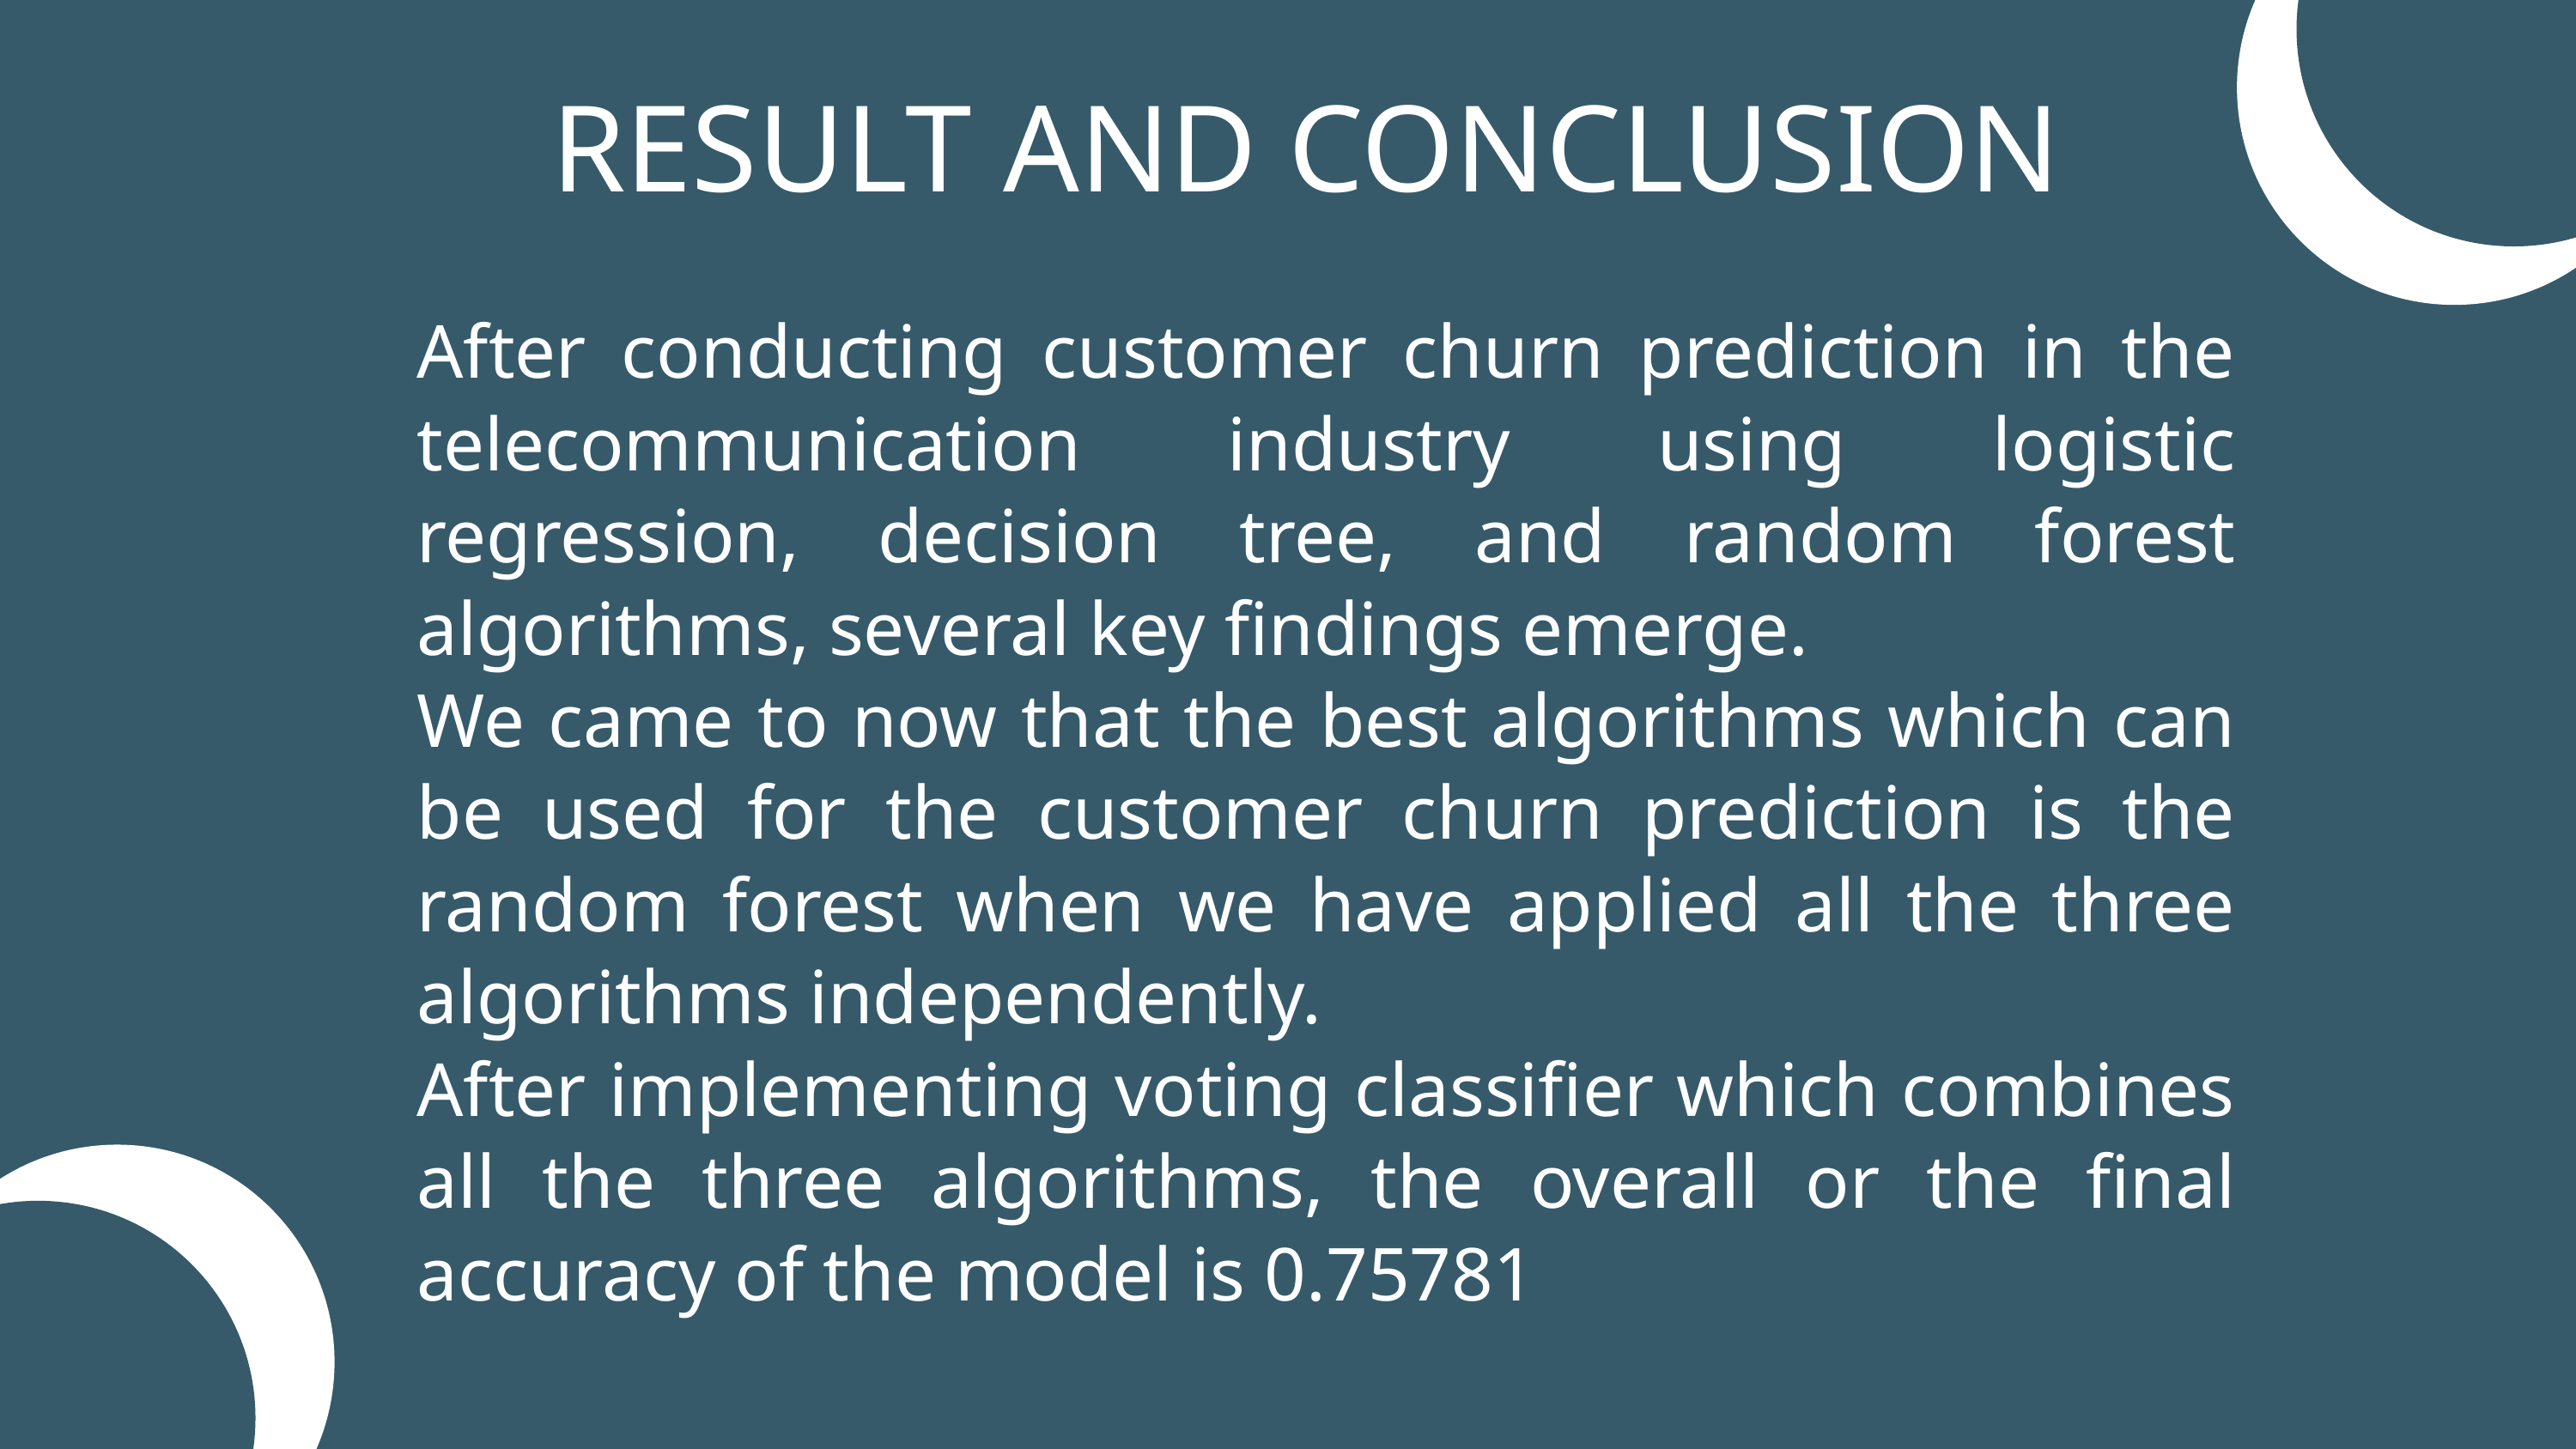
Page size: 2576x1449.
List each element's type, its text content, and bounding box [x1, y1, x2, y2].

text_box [2296, 0, 2576, 247]
text_box RESULT AND CONCLUSION [416, 65, 2196, 216]
text_box After conducting customer churn prediction in the telecommunication industry using logistic regression, decision tree, and random forest algorithms, several key findings emerge. We came to now that the best algorithms which can be used for the customer churn prediction is the random forest when we have applied all the three algorithms independently. After implementing voting classifier which combines all the three algorithms, the overall or the final accuracy of the model is 0.75781 [416, 300, 2238, 1316]
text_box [2236, 0, 2576, 306]
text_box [0, 1144, 335, 1449]
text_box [0, 1200, 256, 1449]
